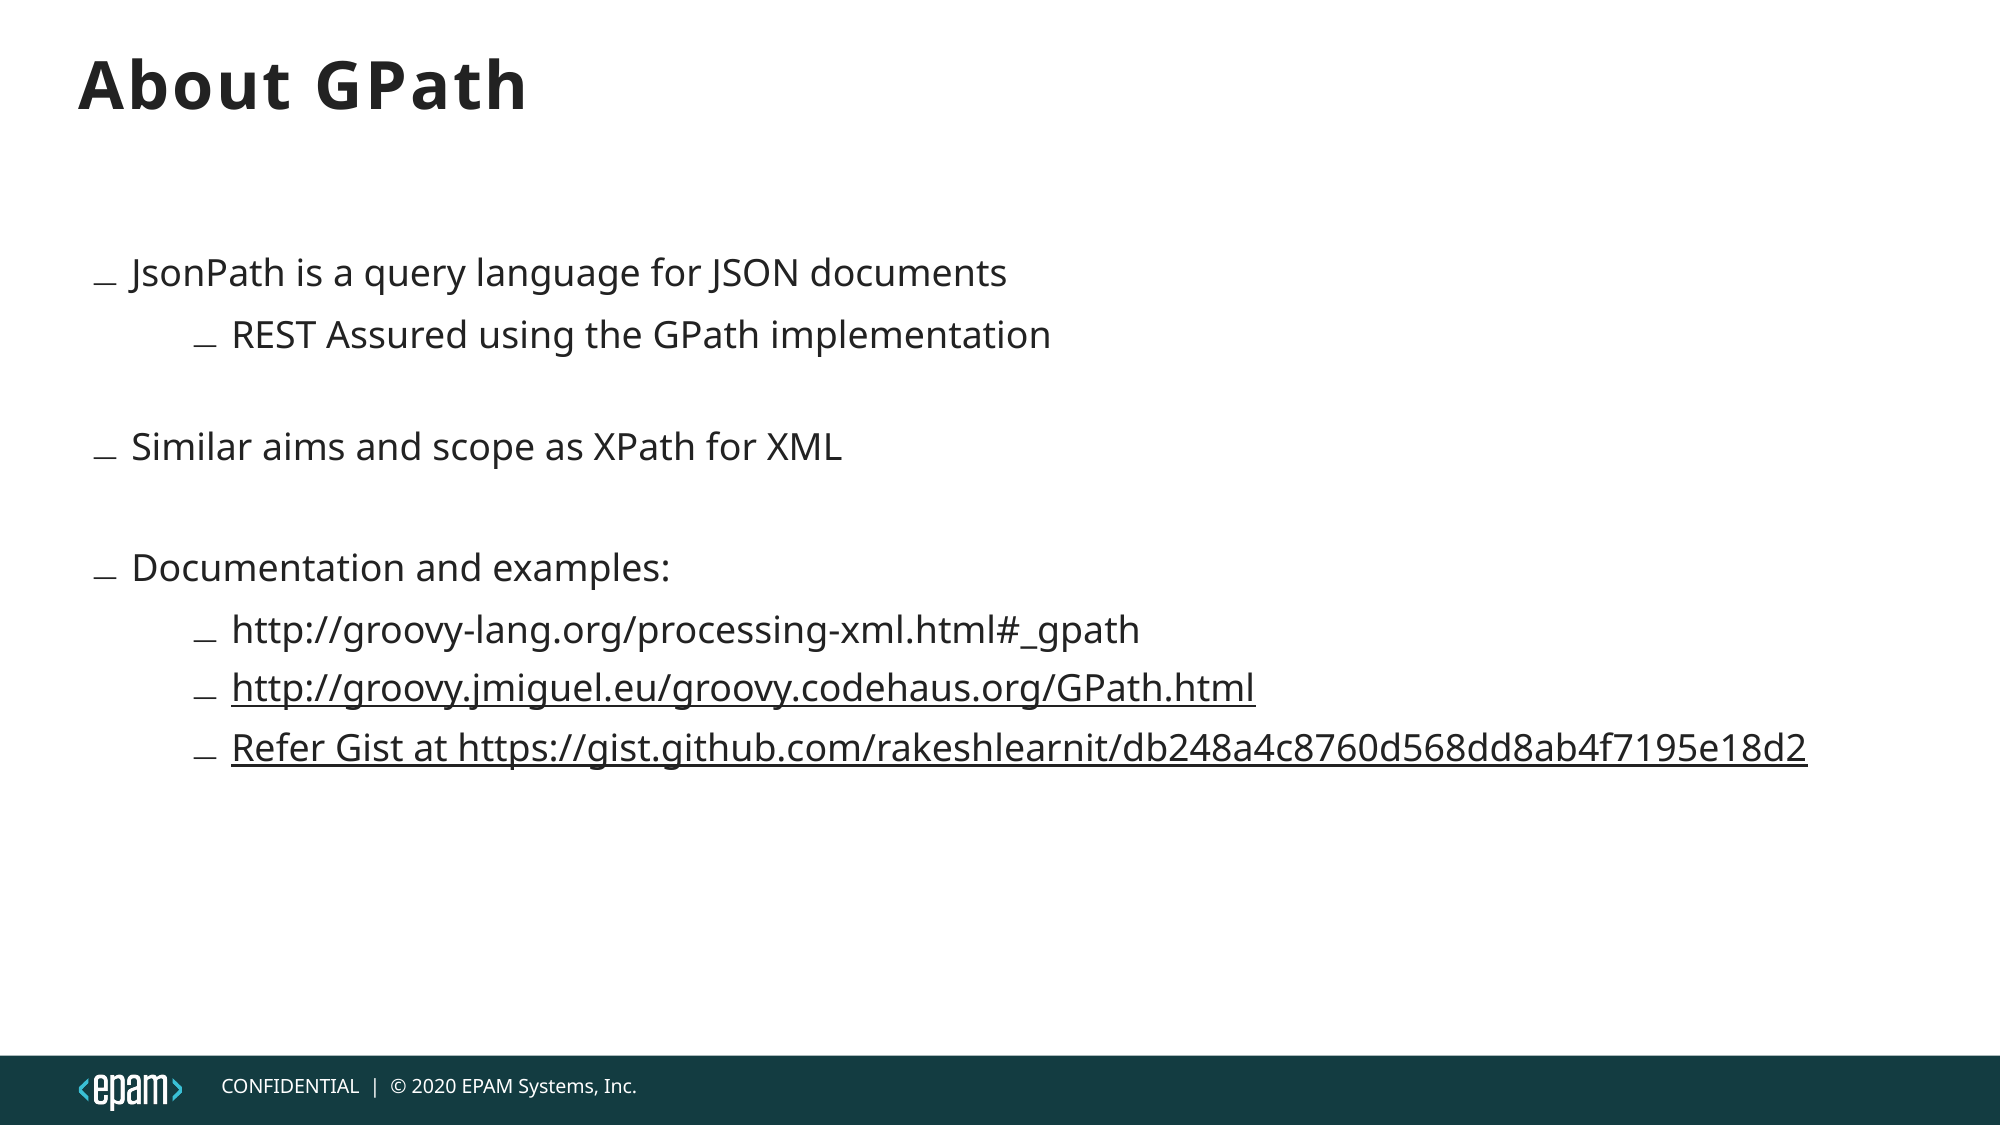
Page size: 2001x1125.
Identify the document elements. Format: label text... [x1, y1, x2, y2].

list JsonPath is a query language for JSON documents REST Assured using the GPath implementation Similar aims and scope as XPath for XML Documentation and examples: http://groovy-lang.org/processing-xml.html#_gpath http://groovy.jmiguel.eu/groovy.codehaus.org/GPath.html Refer Gist at https://gist.github.com/rakeshlearnit/db248a4c8760d568dd8ab4f7195e18d2 [93, 249, 1907, 964]
title About GPath [78, 50, 1922, 116]
